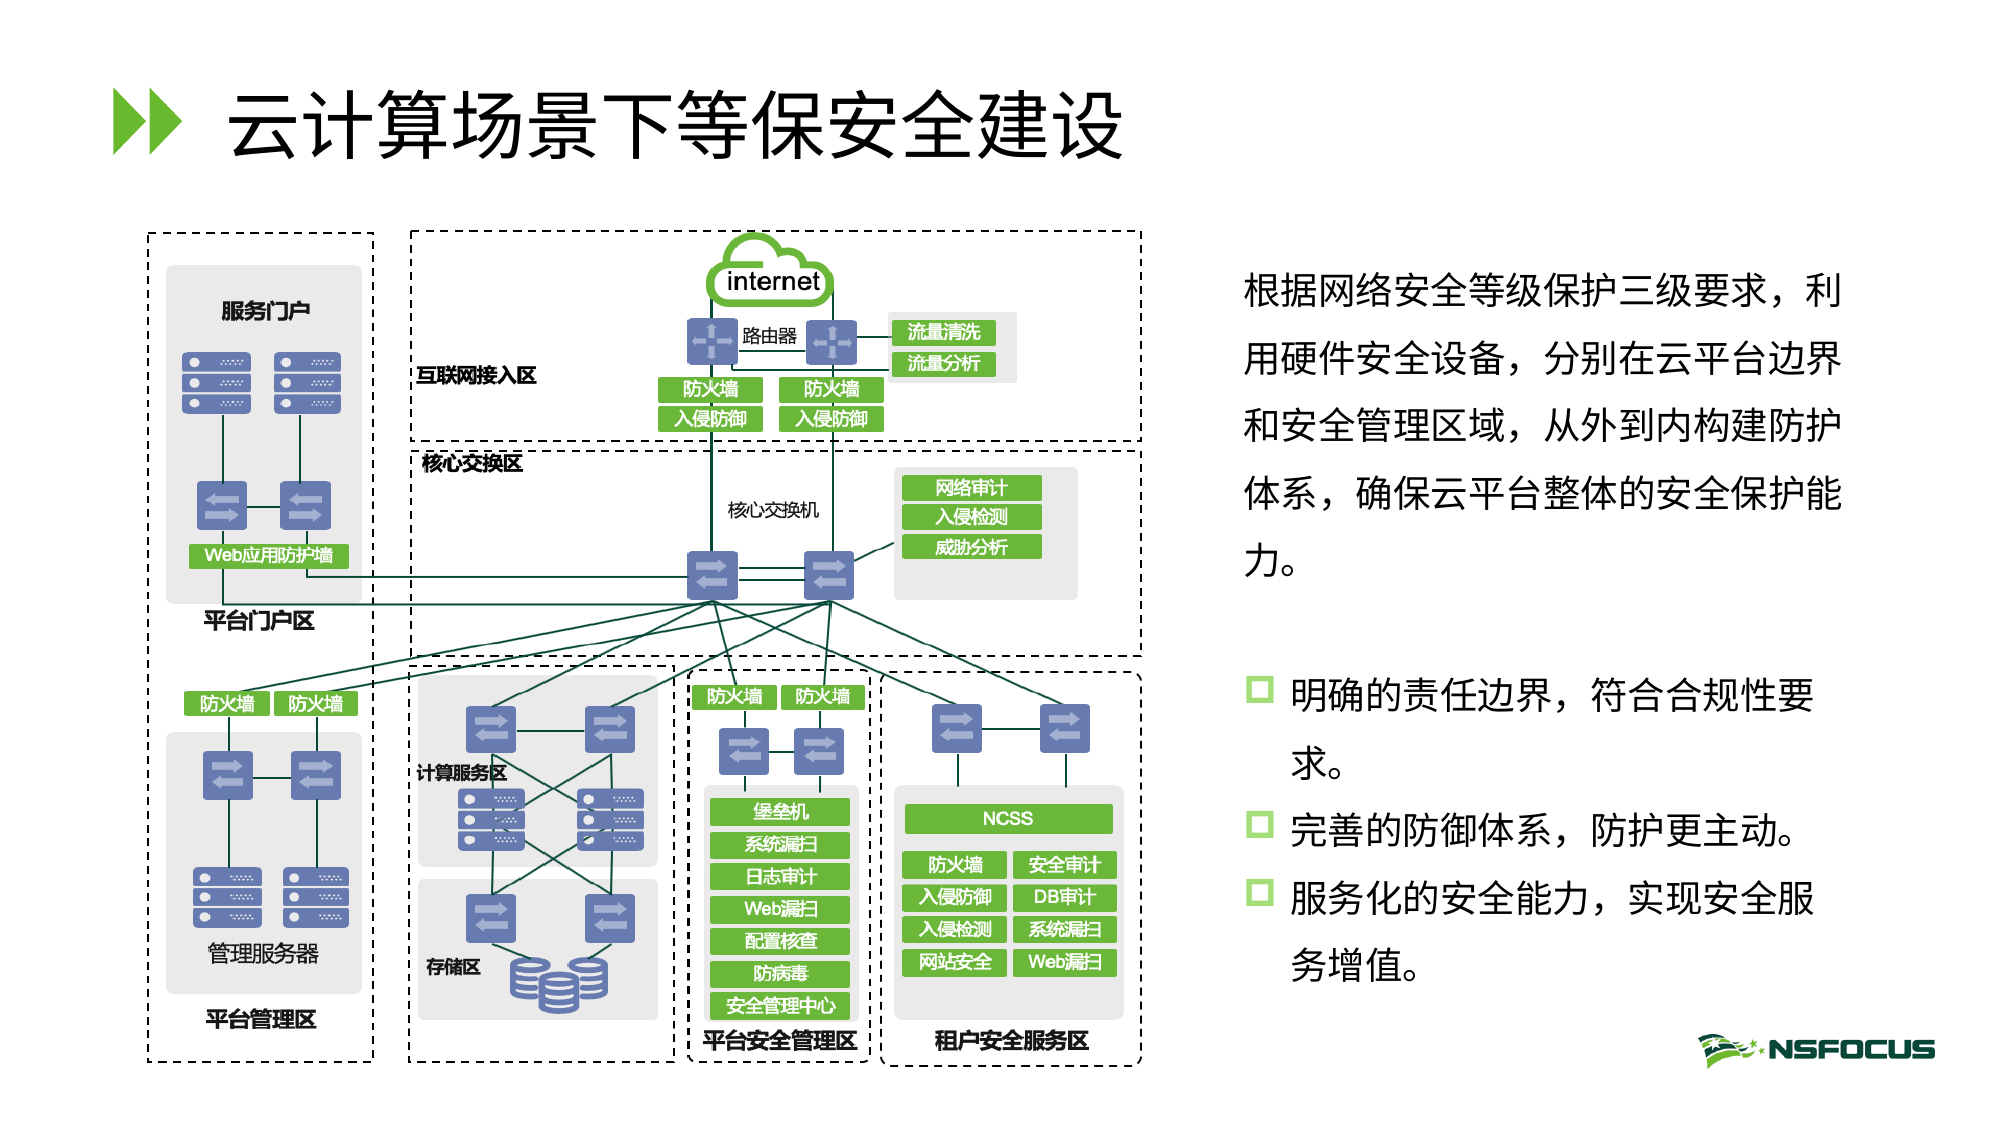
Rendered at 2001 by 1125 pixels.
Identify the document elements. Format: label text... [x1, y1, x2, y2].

text_box 根据网络安全等级保护三级要求，利用硬件安全设备，分别在云平台边界和安全管理区域，从外到内构建防护体系，确保云平台整体的安全保护能力。 明确的责任边界，符合合规性要求。 完善的防御体系，防护更主动。 服务化的安全能力，实现安全服务增值。 [1228, 237, 1863, 995]
picture [138, 214, 1167, 1076]
picture [1698, 1034, 1935, 1069]
title 云计算场景下等保安全建设 [210, 59, 1863, 199]
